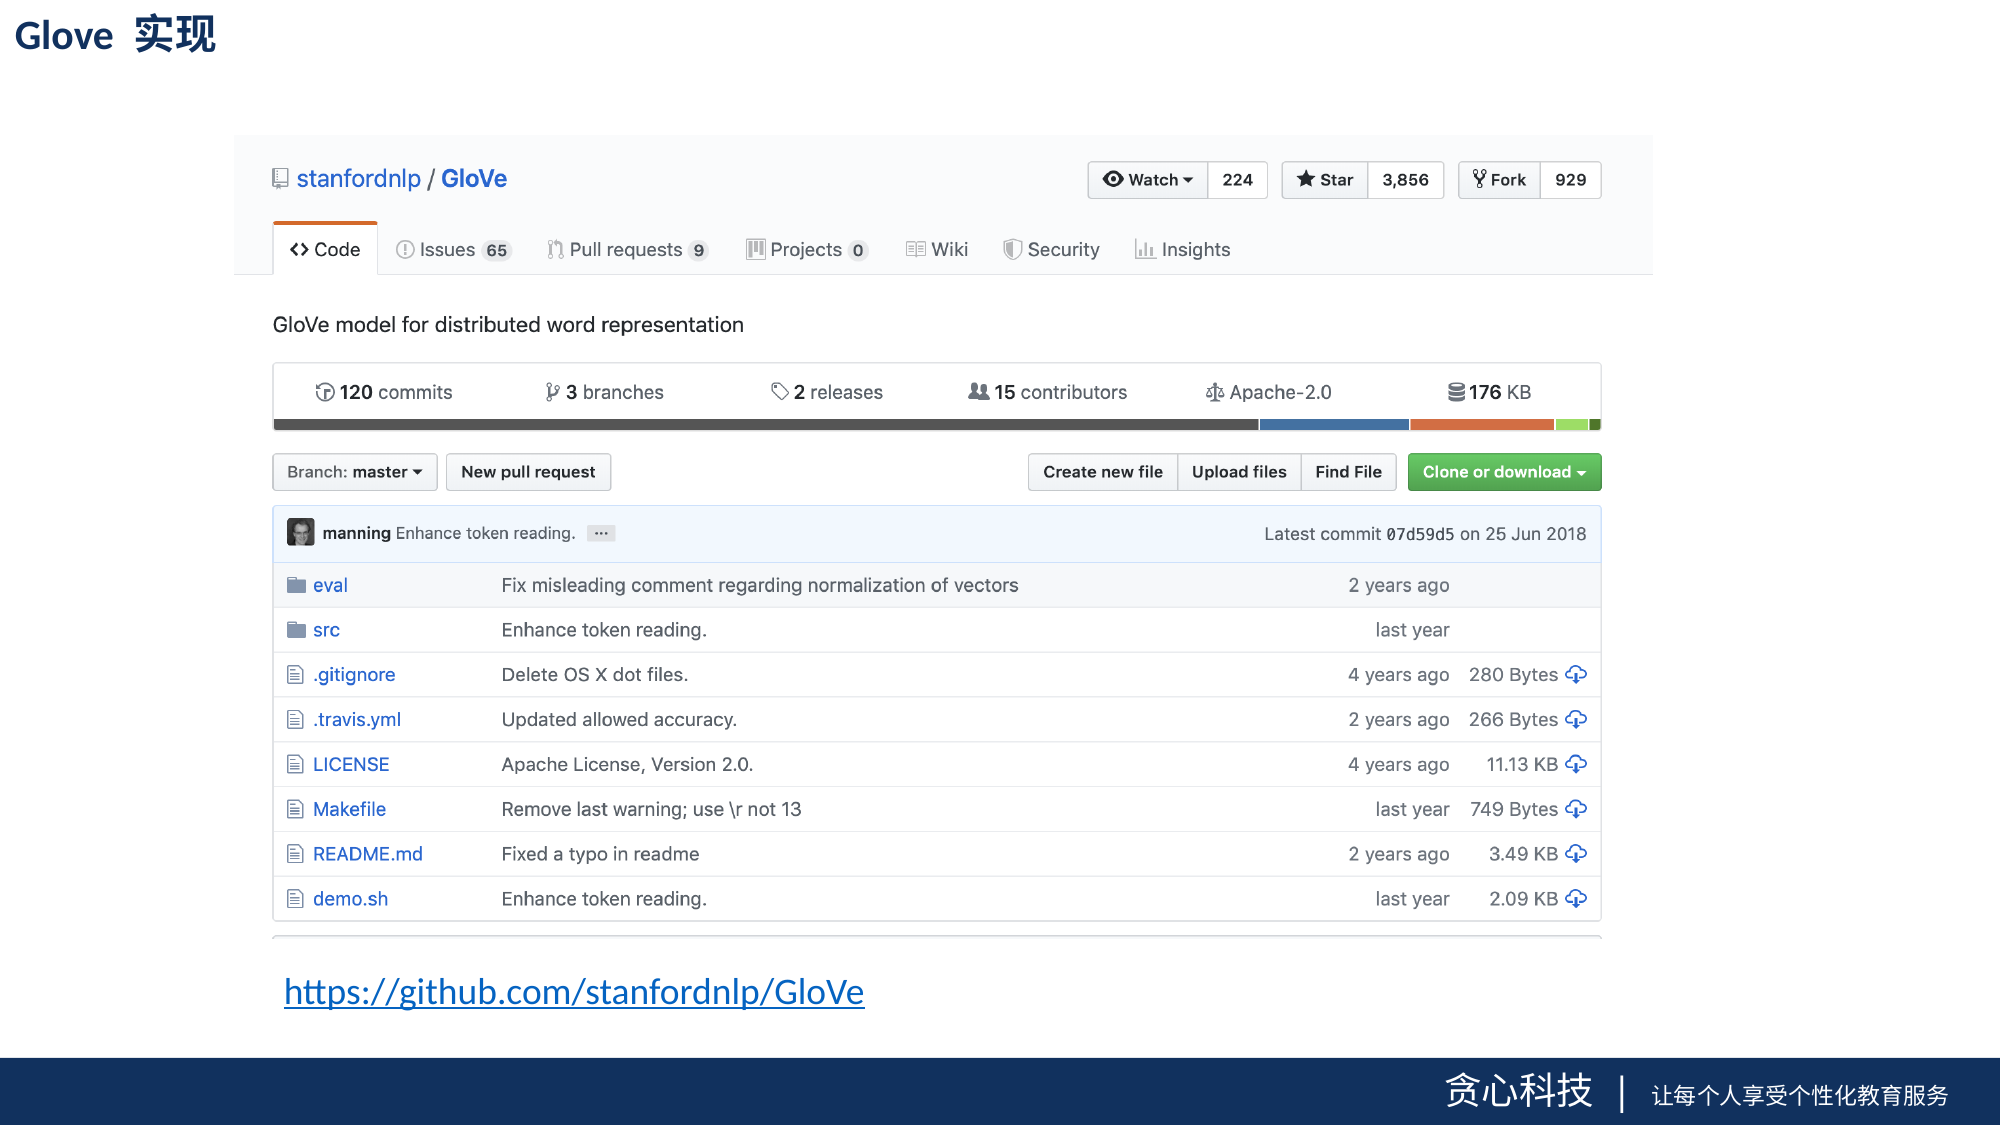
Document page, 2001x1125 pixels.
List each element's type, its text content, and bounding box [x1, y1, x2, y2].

text_box Glove 实现 [0, 0, 602, 65]
picture [234, 135, 1653, 939]
text_box https://github.com/stanfordnlp/GloVe [268, 959, 880, 1019]
